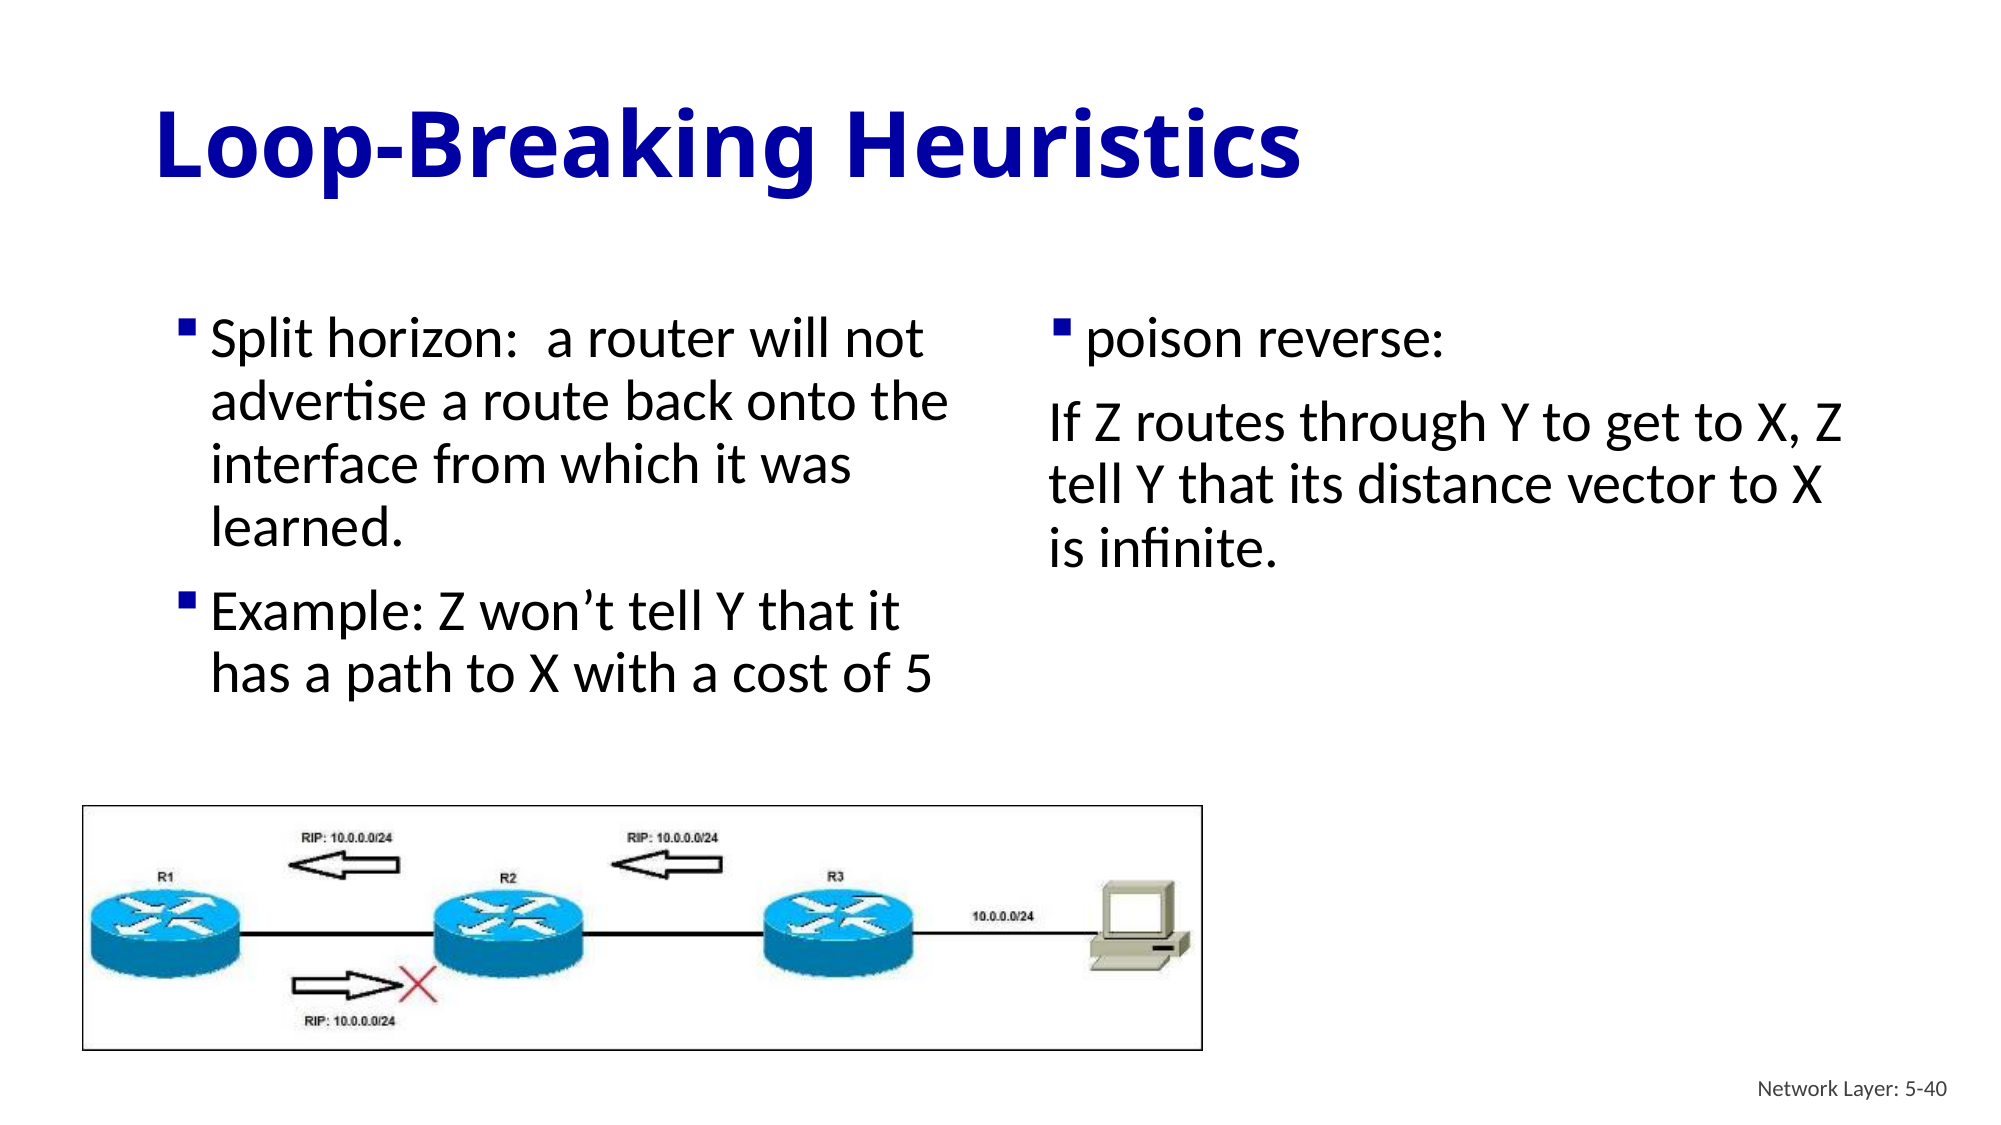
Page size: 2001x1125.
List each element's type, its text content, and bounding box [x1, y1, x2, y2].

list poison reverse: If Z routes through Y to get to X, Z tell Y that its distance vector to X is infinite. [1012, 299, 1863, 1014]
title Loop-Breaking Heuristics [137, 74, 1863, 221]
picture [81, 805, 1203, 1051]
slide_number Network Layer: 5-40 [1512, 1056, 1963, 1117]
list Split horizon: a router will not advertise a route back onto the interface from which it was learned. Example: Z won’t tell Y that it has a path to X with a cost of 5 [137, 299, 988, 805]
